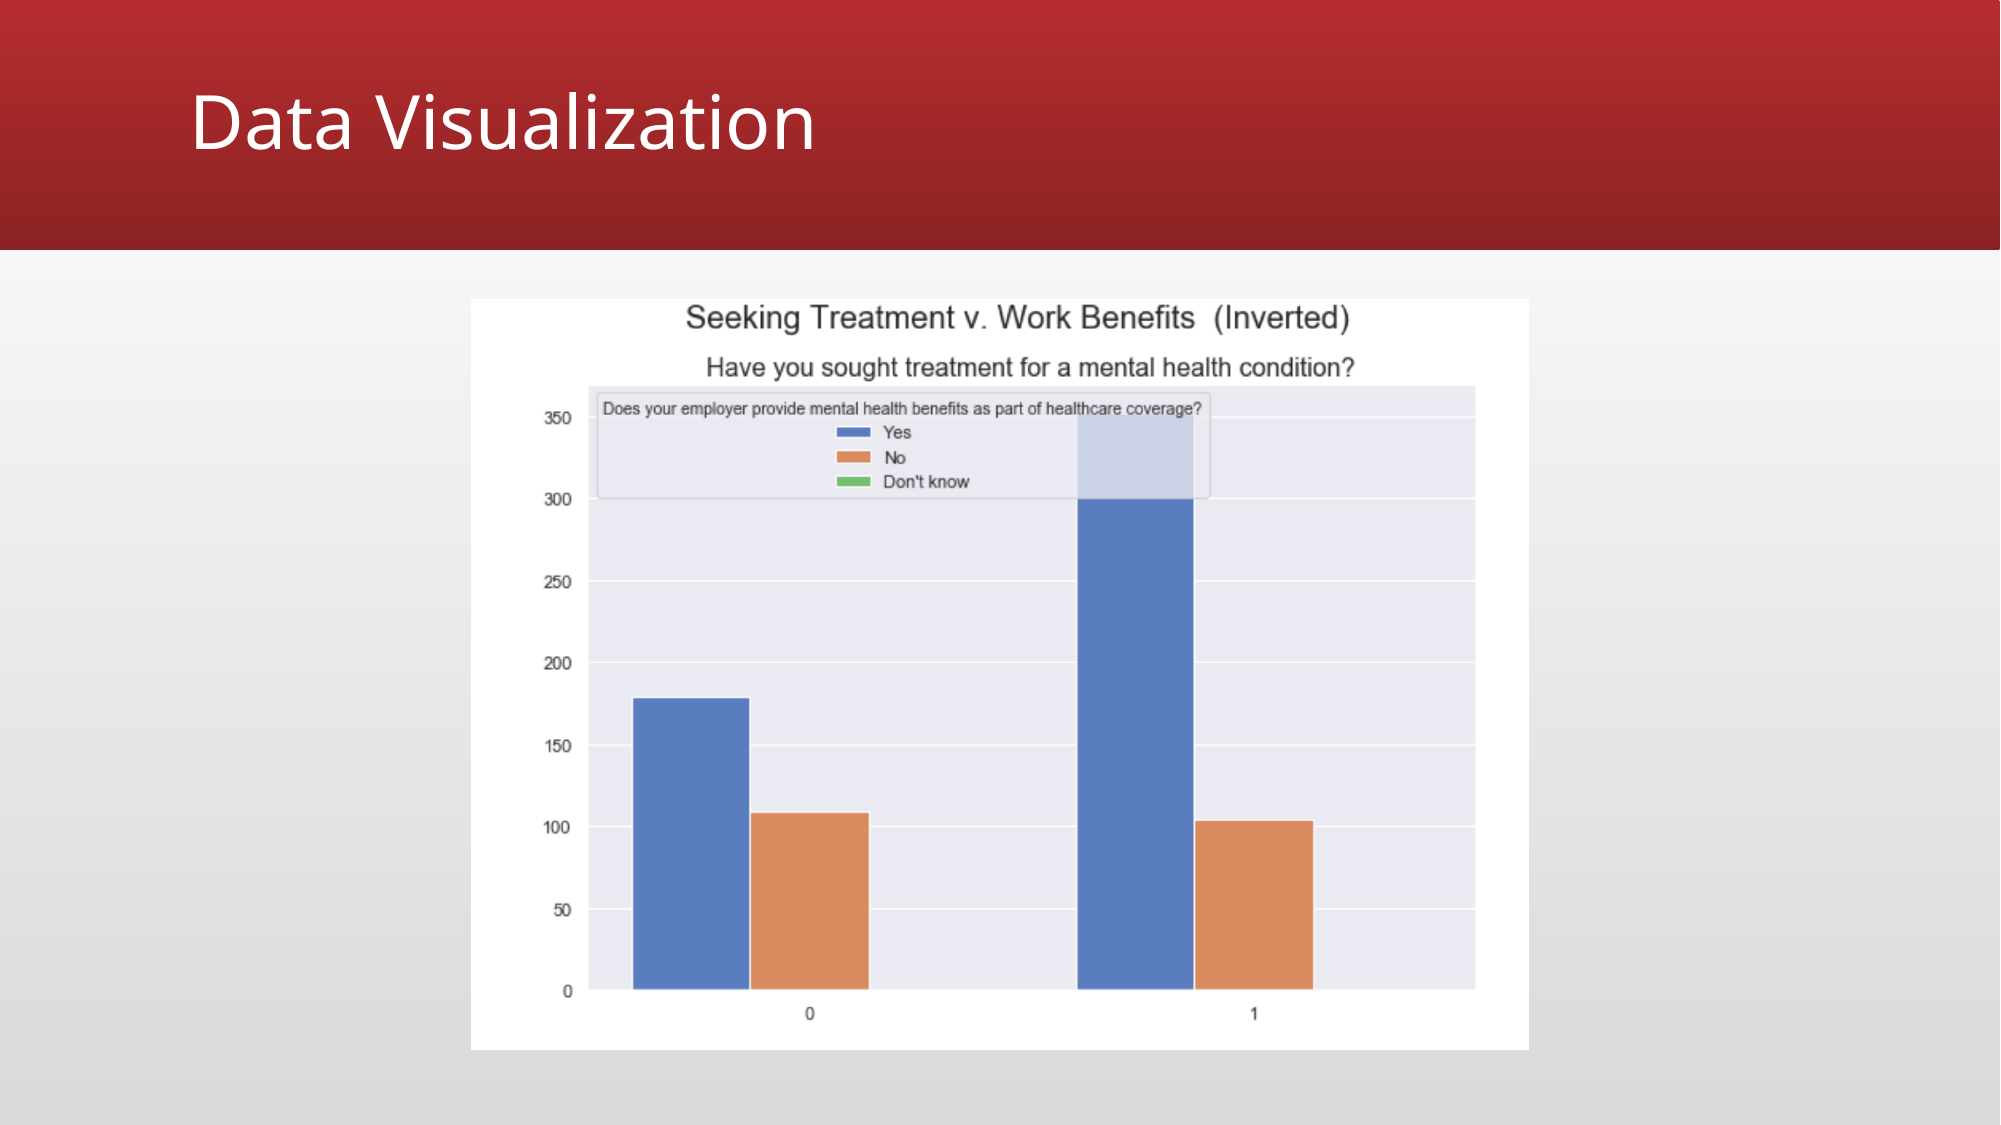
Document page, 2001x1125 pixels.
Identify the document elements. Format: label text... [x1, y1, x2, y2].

title Data Visualization [174, 16, 1825, 234]
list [471, 299, 1529, 1050]
